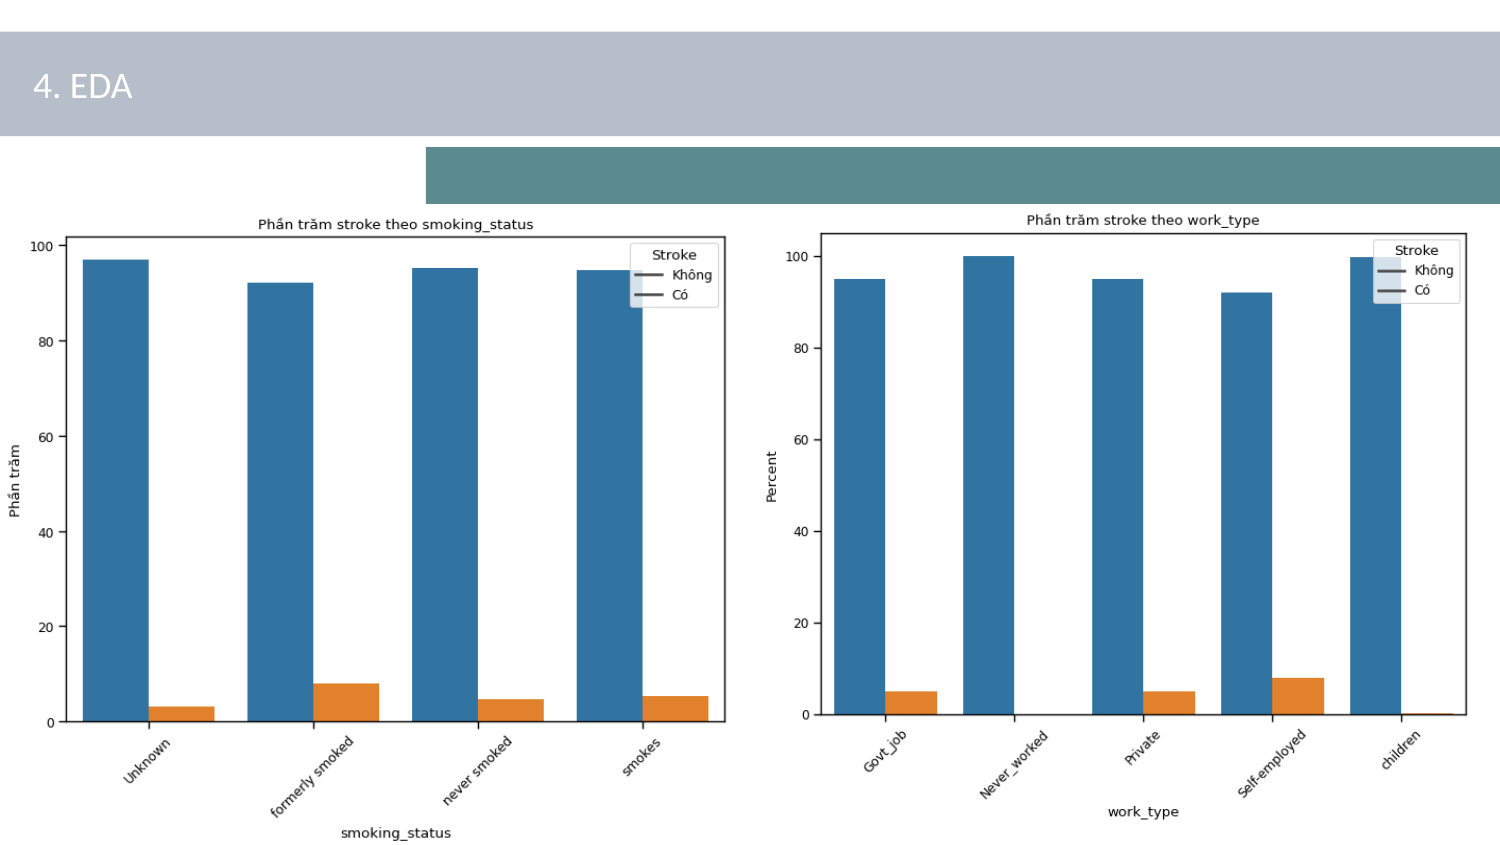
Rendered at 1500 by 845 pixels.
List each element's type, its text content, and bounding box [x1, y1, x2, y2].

text_box [425, 147, 1500, 204]
text_box [0, 31, 1500, 137]
text_box 4. EDA [18, 53, 633, 114]
picture [0, 204, 1500, 844]
